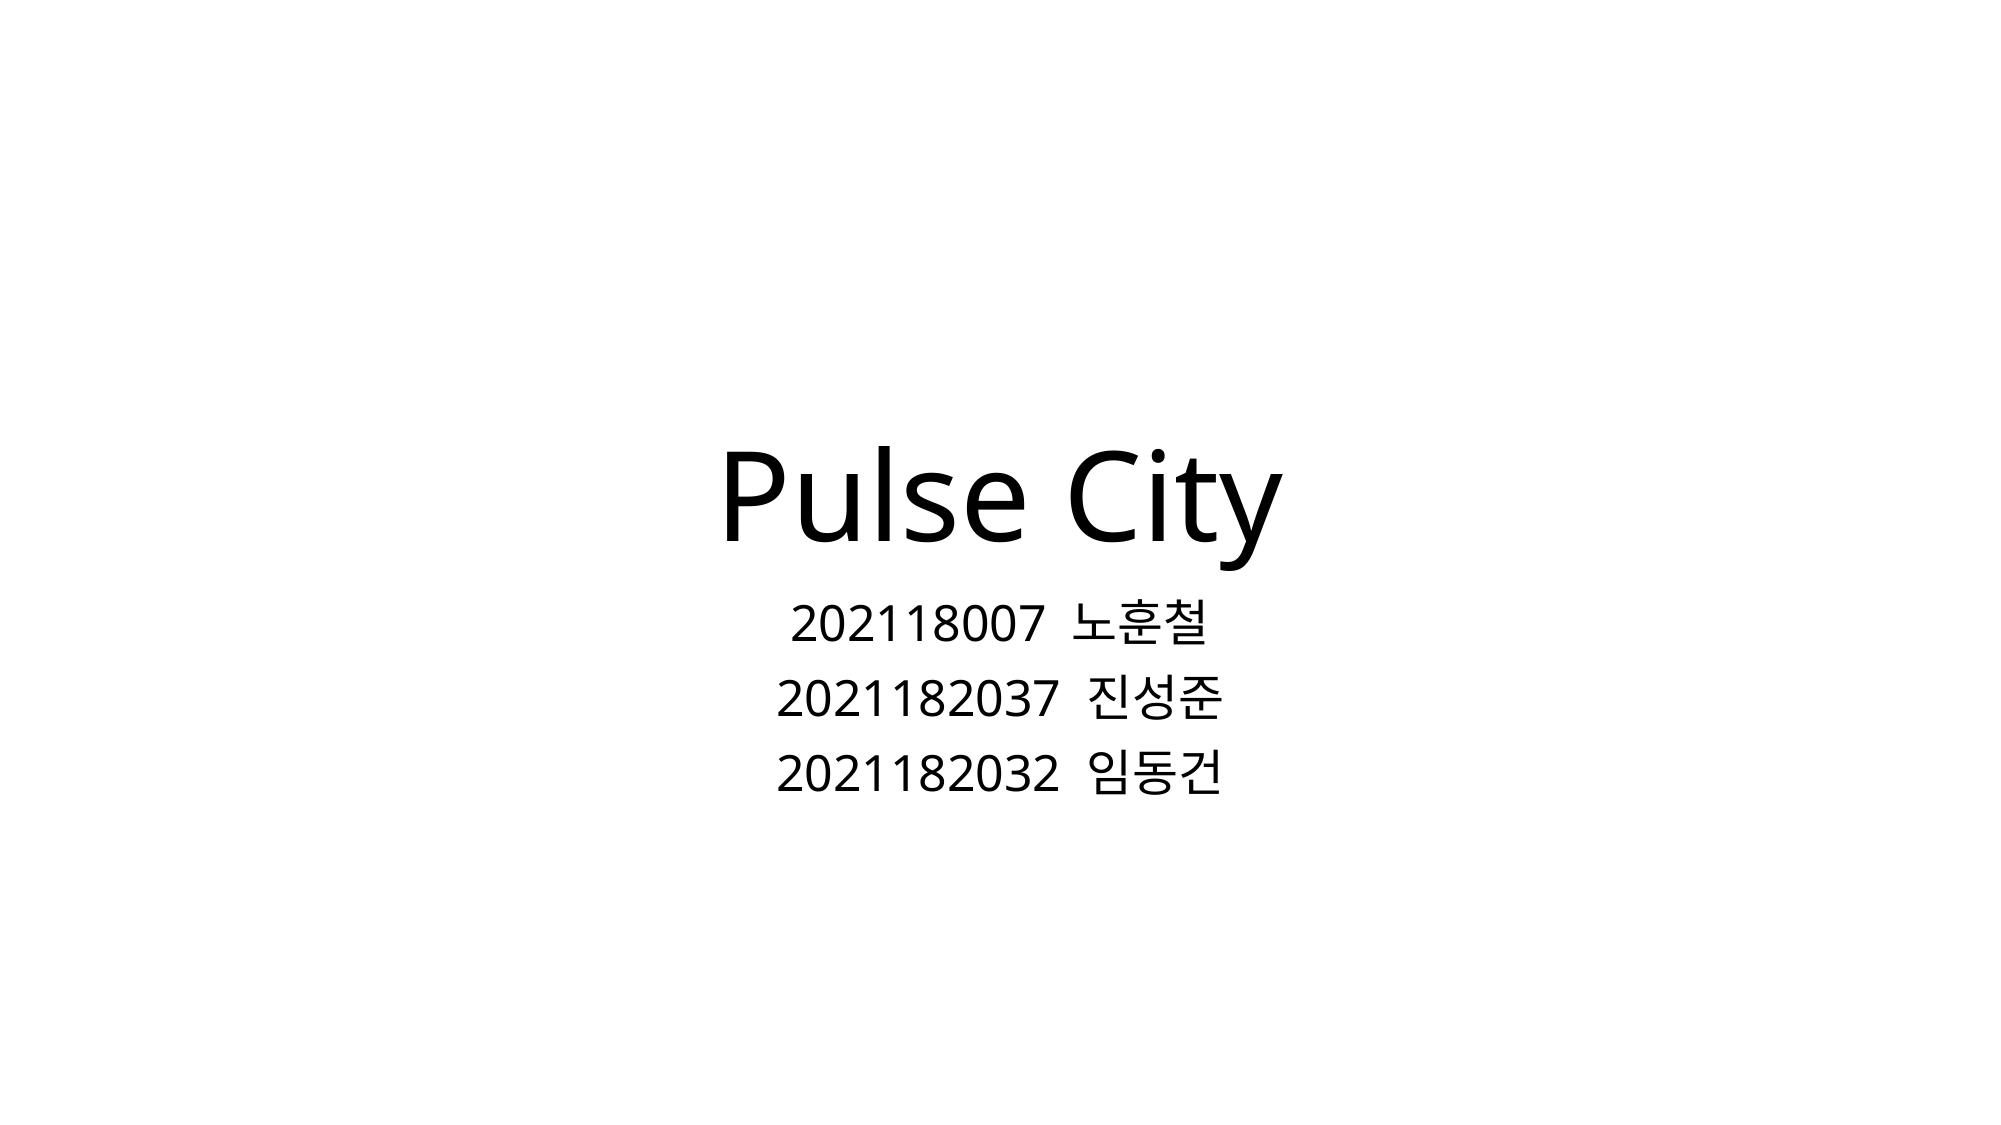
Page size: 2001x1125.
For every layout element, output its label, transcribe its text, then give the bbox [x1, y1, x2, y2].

title Pulse City [249, 184, 1750, 576]
subtitle 202118007 노훈철 2021182037 진성준 2021182032 임동건 [249, 590, 1750, 863]
